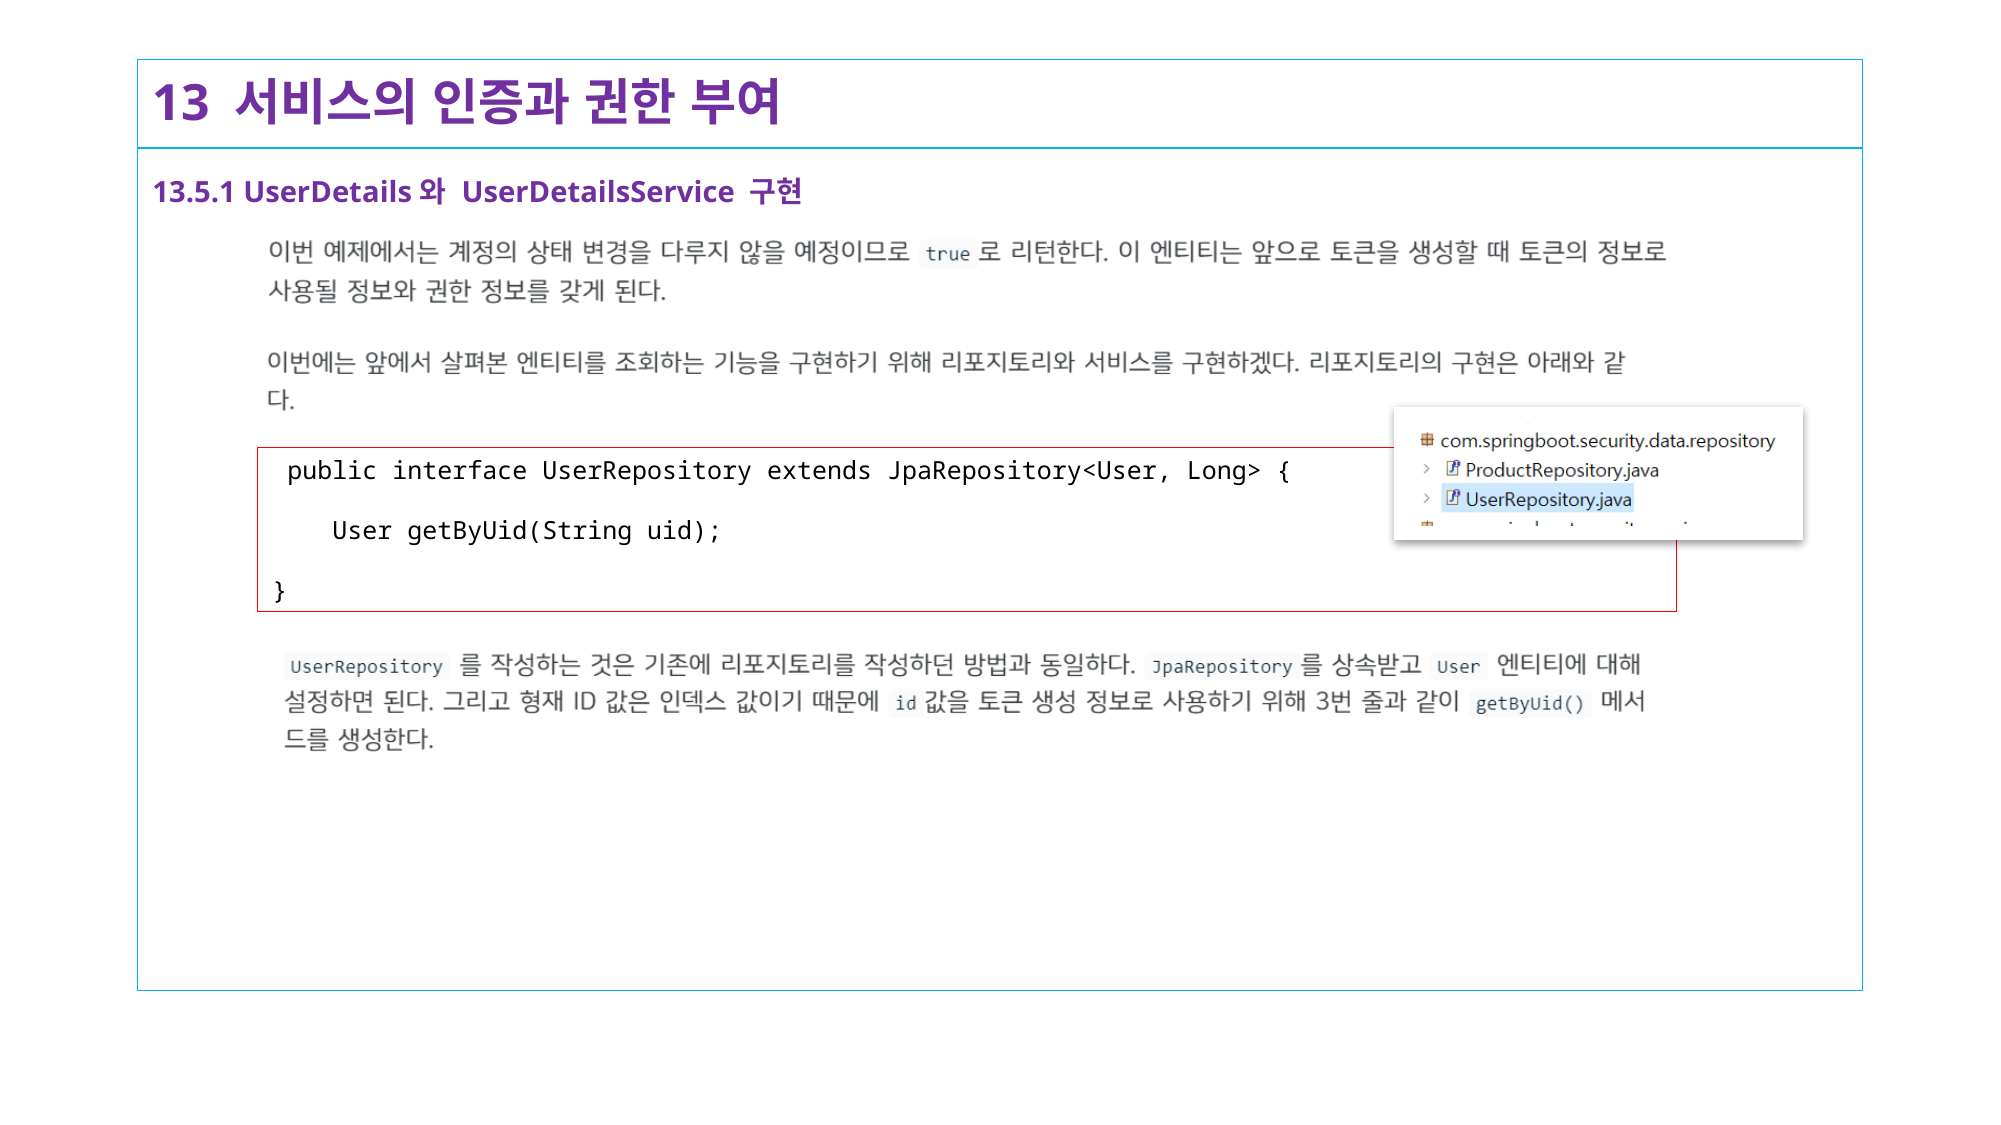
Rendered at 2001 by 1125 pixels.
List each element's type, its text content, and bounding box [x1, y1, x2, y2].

picture [257, 227, 1677, 315]
picture [271, 636, 1669, 767]
text_box public interface UserRepository extends JpaRepository<User, Long> { User getByUid(String uid); } [257, 447, 1677, 612]
title 13 서비스의 인증과 권한 부여 [137, 59, 1863, 148]
picture [257, 334, 1789, 526]
list 13.5.1 UserDetails와 UserDetailsService 구현 [137, 148, 1863, 991]
